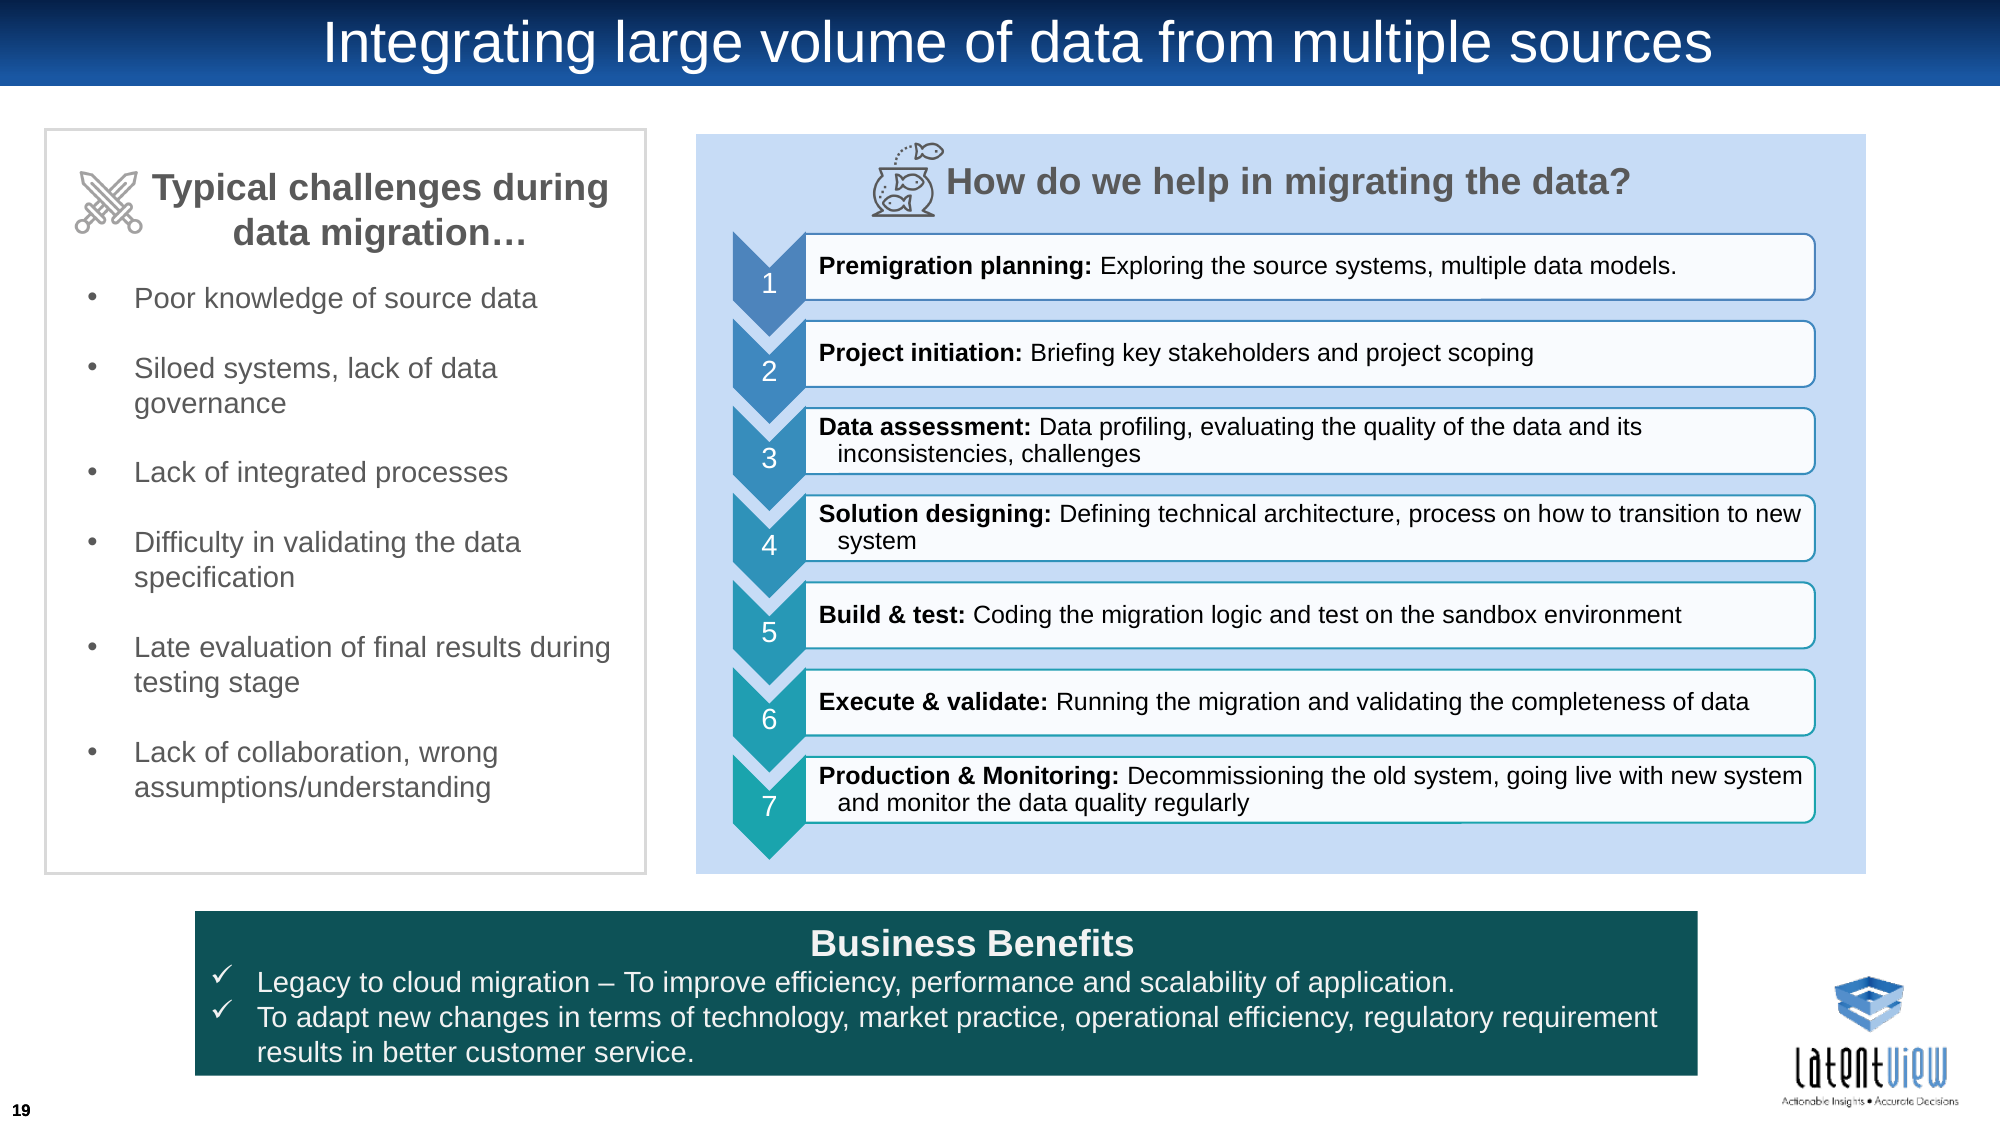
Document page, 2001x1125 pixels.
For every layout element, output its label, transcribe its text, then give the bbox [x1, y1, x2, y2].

text_box Business Benefits Legacy to cloud migration – To improve efficiency, performance and scalability of application. To adapt new changes in terms of technology, market practice, operational efficiency, regulatory requirement results in better customer service. [194, 910, 1699, 1077]
title Integrating large volume of data from multiple sources [98, 9, 1940, 77]
picture [869, 140, 947, 219]
picture [72, 165, 145, 238]
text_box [693, 132, 1868, 876]
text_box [733, 233, 1815, 859]
picture [1754, 959, 1988, 1125]
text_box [45, 129, 652, 874]
